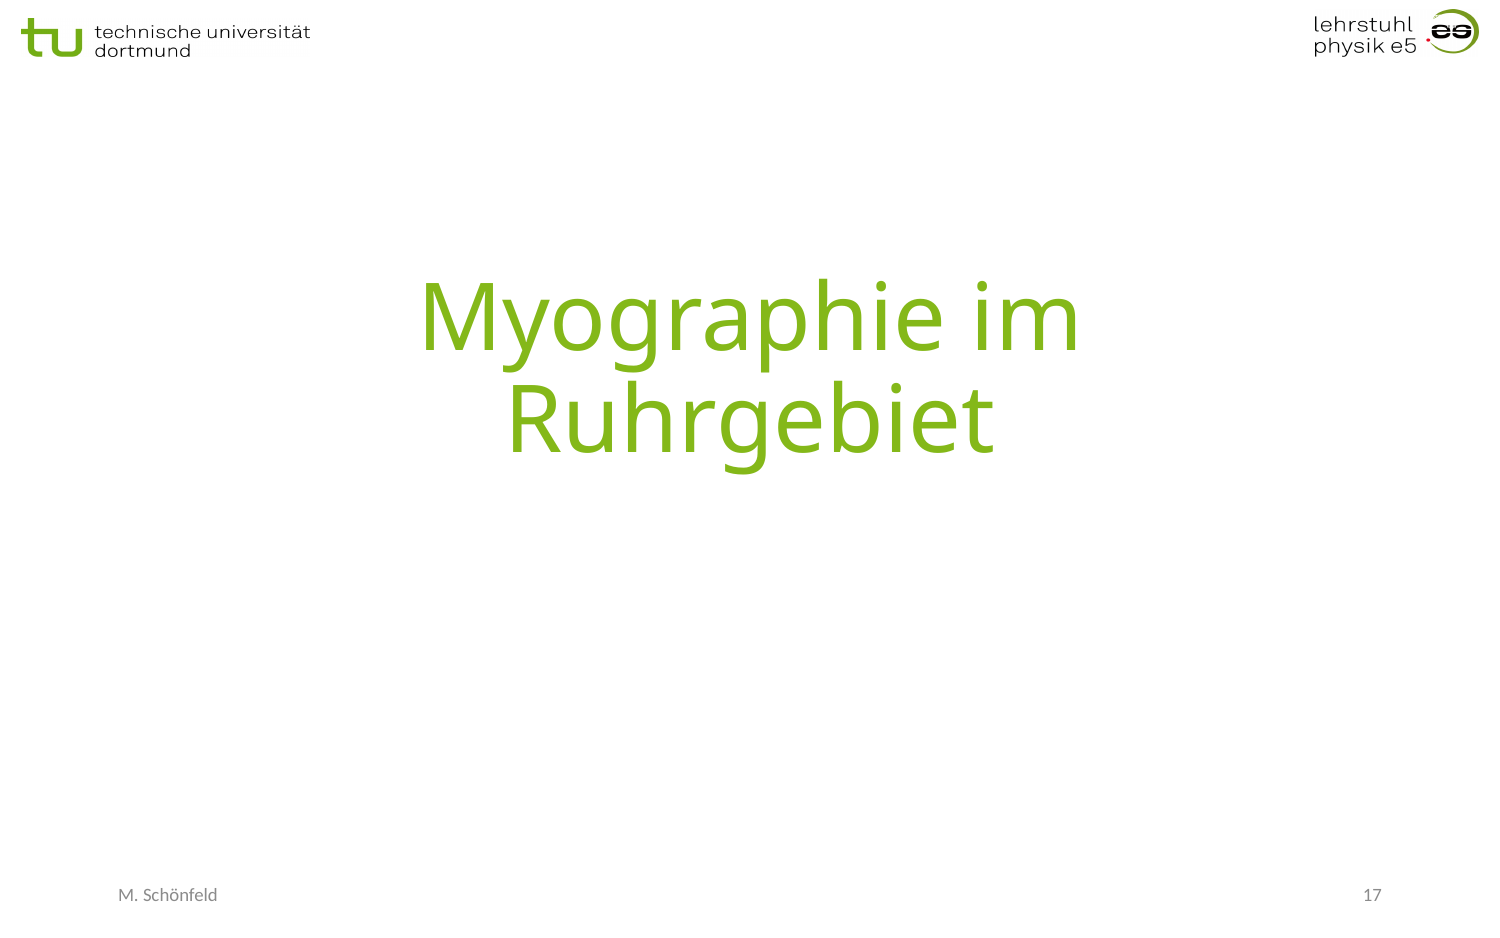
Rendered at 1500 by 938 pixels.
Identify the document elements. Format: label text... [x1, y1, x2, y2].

slide_number 17 [1059, 868, 1397, 919]
picture [1315, 9, 1479, 57]
title Myographie im Ruhrgebiet [187, 153, 1313, 480]
slide_number M. Schönfeld [103, 868, 441, 919]
picture [21, 18, 310, 57]
